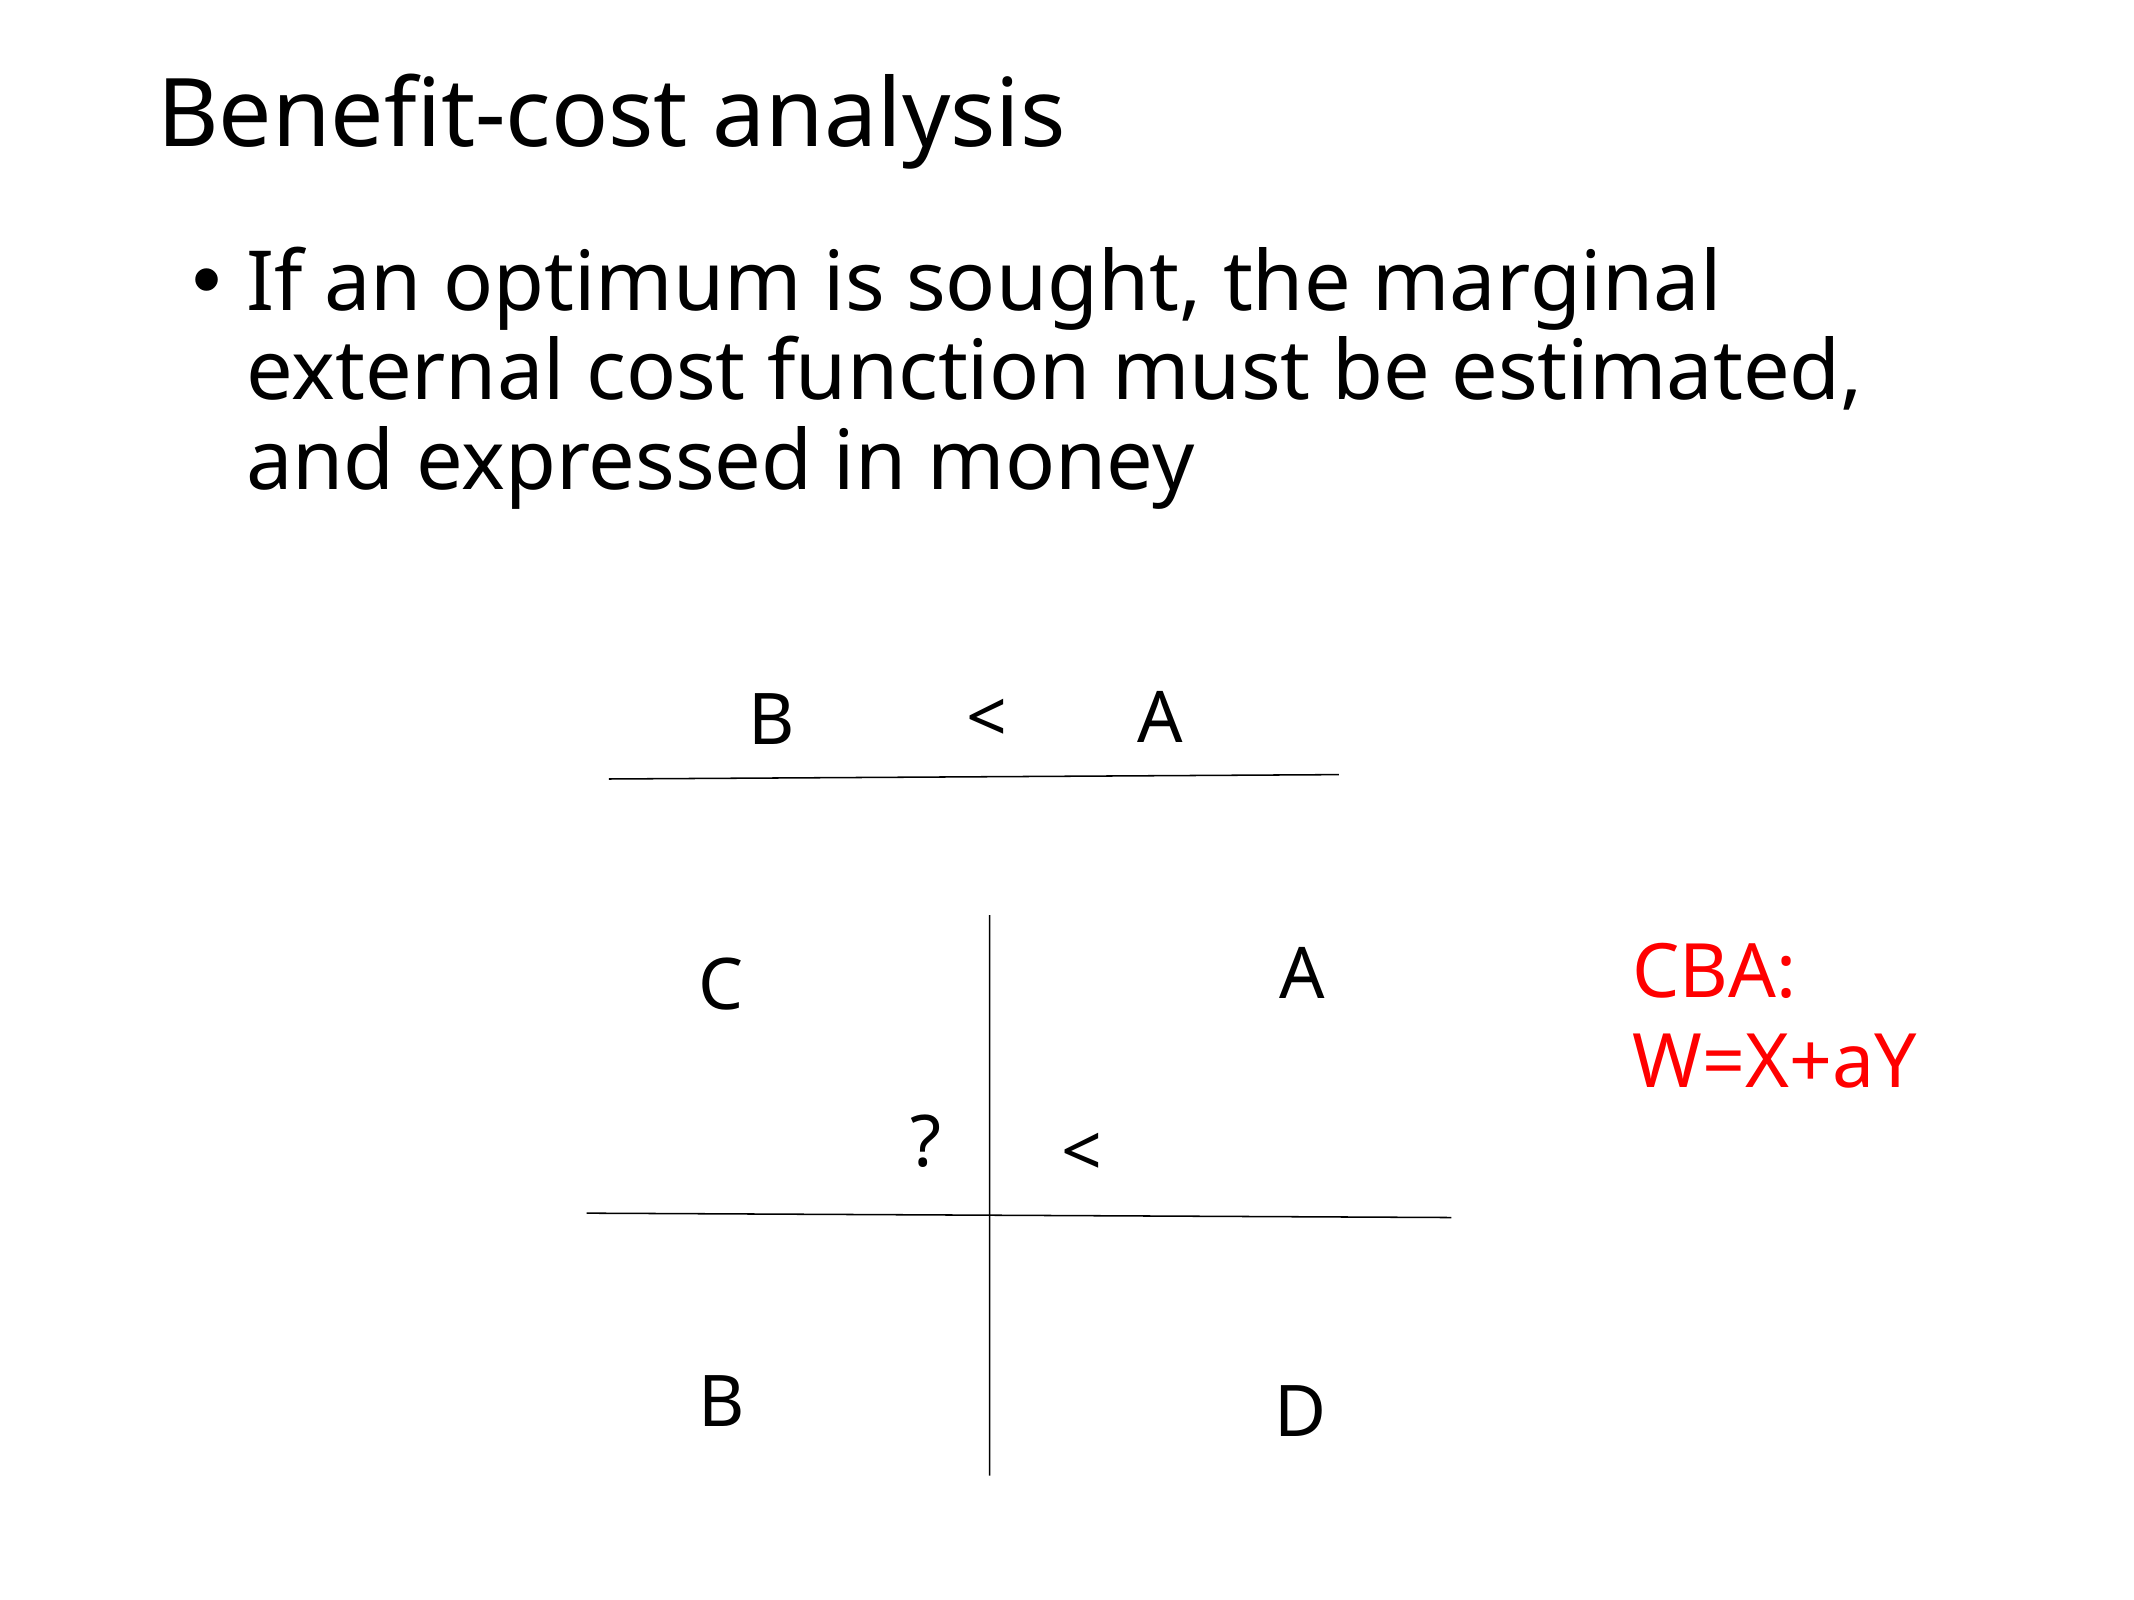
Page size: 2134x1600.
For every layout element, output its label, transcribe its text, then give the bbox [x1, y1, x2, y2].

text_box C [684, 930, 759, 1031]
text_box B [734, 666, 810, 767]
text_box A [1123, 663, 1199, 764]
text_box < [952, 663, 1023, 764]
text_box A [1264, 919, 1340, 1020]
text_box D [1259, 1357, 1342, 1459]
title Benefit-cost analysis [142, 0, 1956, 232]
text_box ? [895, 1087, 957, 1189]
list If an optimum is sought, the marginal external cost function must be estimated, and expressed in money [177, 231, 1992, 1298]
text_box < [1046, 1098, 1118, 1199]
text_box CBA: W=X+aY [1617, 914, 2105, 1110]
text_box B [683, 1347, 760, 1448]
